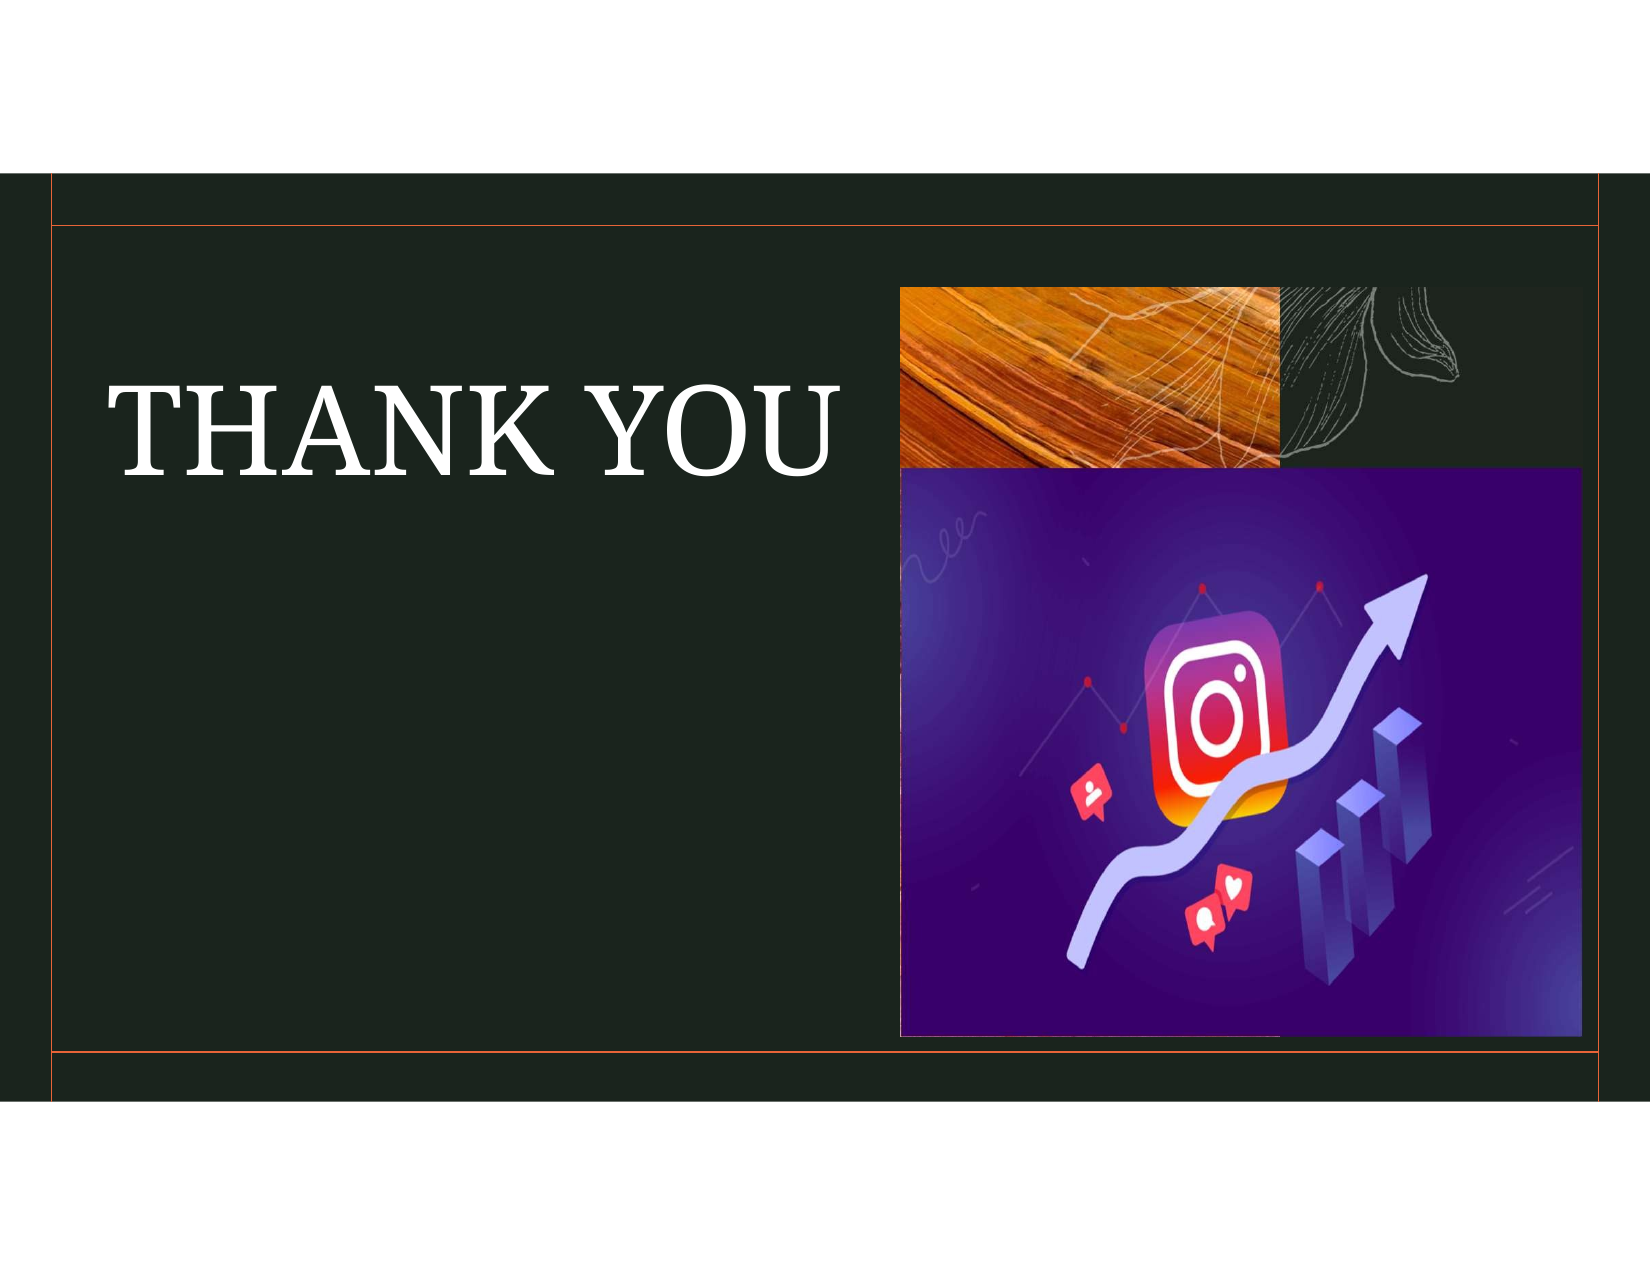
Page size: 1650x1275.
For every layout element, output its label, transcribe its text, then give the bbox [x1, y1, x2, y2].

picture [899, 287, 1583, 1037]
list THANK YOU [106, 350, 894, 502]
